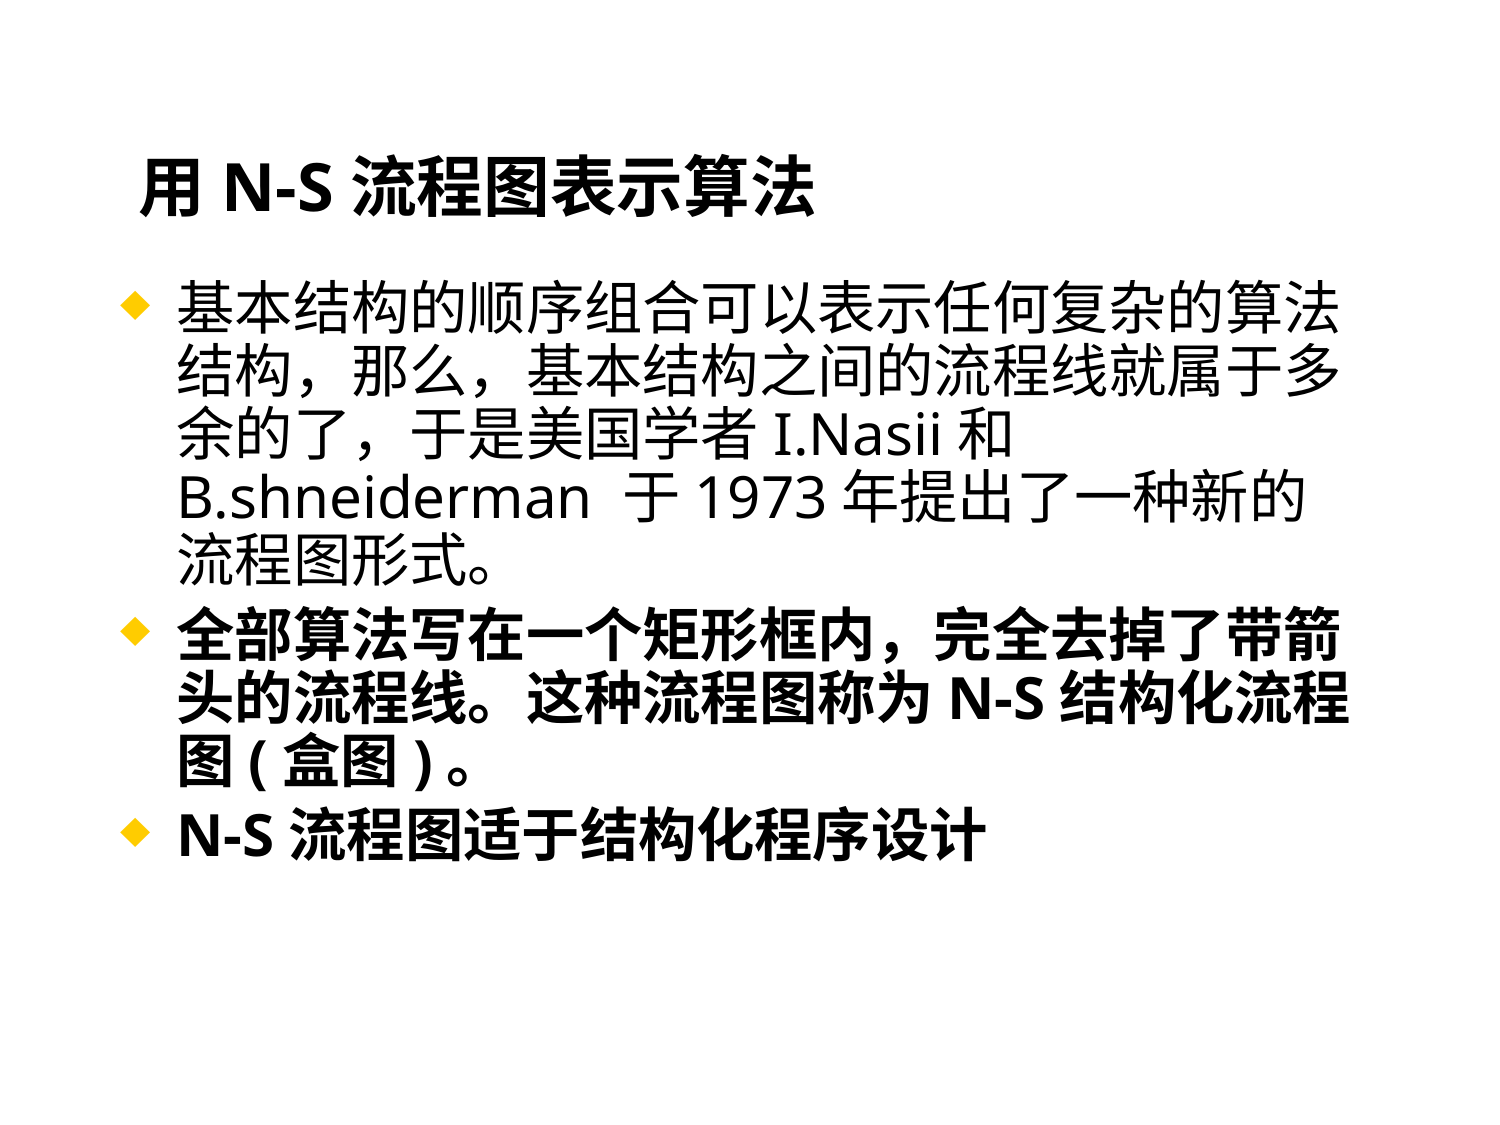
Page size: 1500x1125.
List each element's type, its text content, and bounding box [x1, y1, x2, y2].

title 用N-S流程图表示算法 [123, 110, 1195, 259]
list 基本结构的顺序组合可以表示任何复杂的算法结构，那么，基本结构之间的流程线就属于多余的了，于是美国学者I.Nasii和B.shneiderman 于1973年提出了一种新的流程图形式。 全部算法写在一个矩形框内，完全去掉了带箭头的流程线。这种流程图称为N-S结构化流程图(盒图)。 N-S流程图适于结构化程序设计 [104, 271, 1381, 845]
